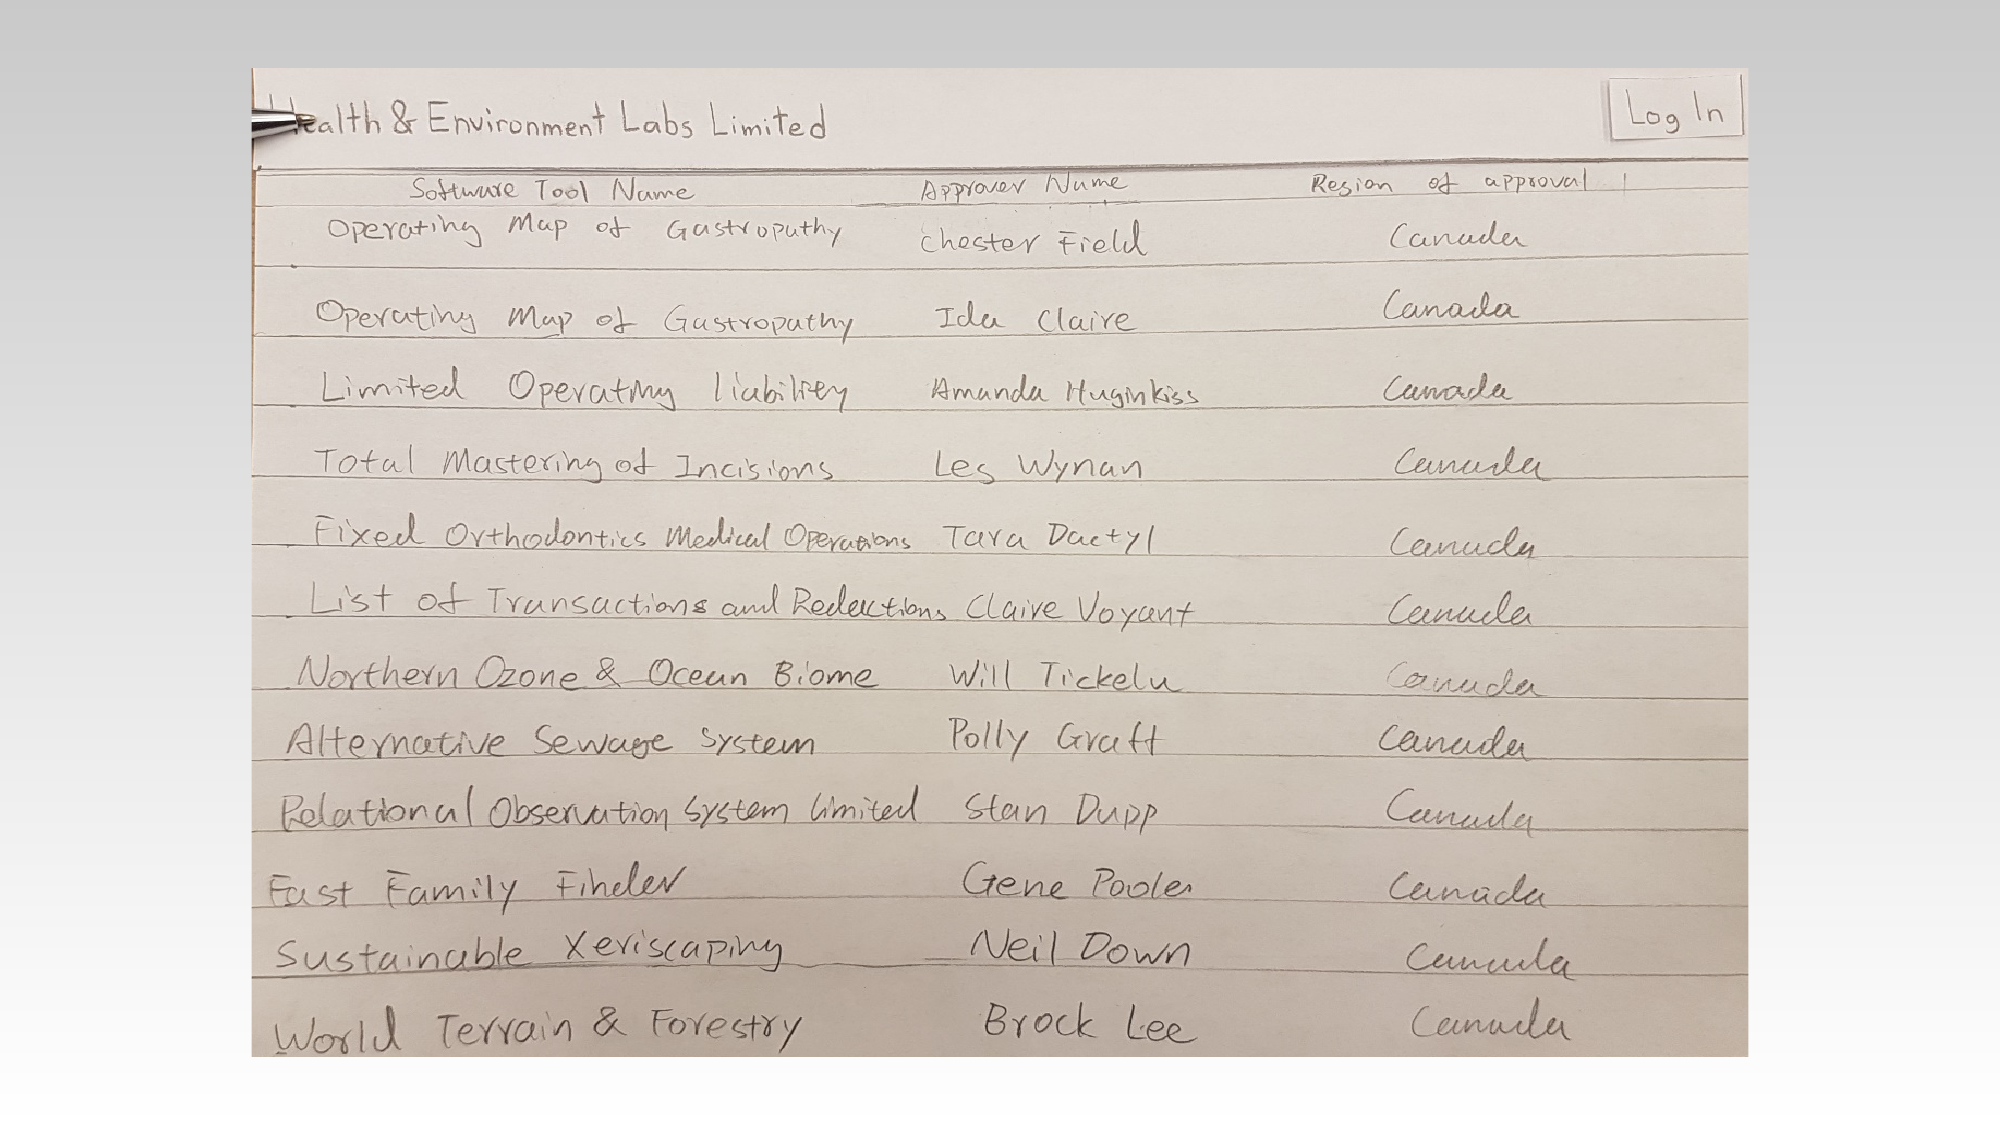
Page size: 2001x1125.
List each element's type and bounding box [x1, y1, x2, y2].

picture [251, 68, 1749, 1057]
